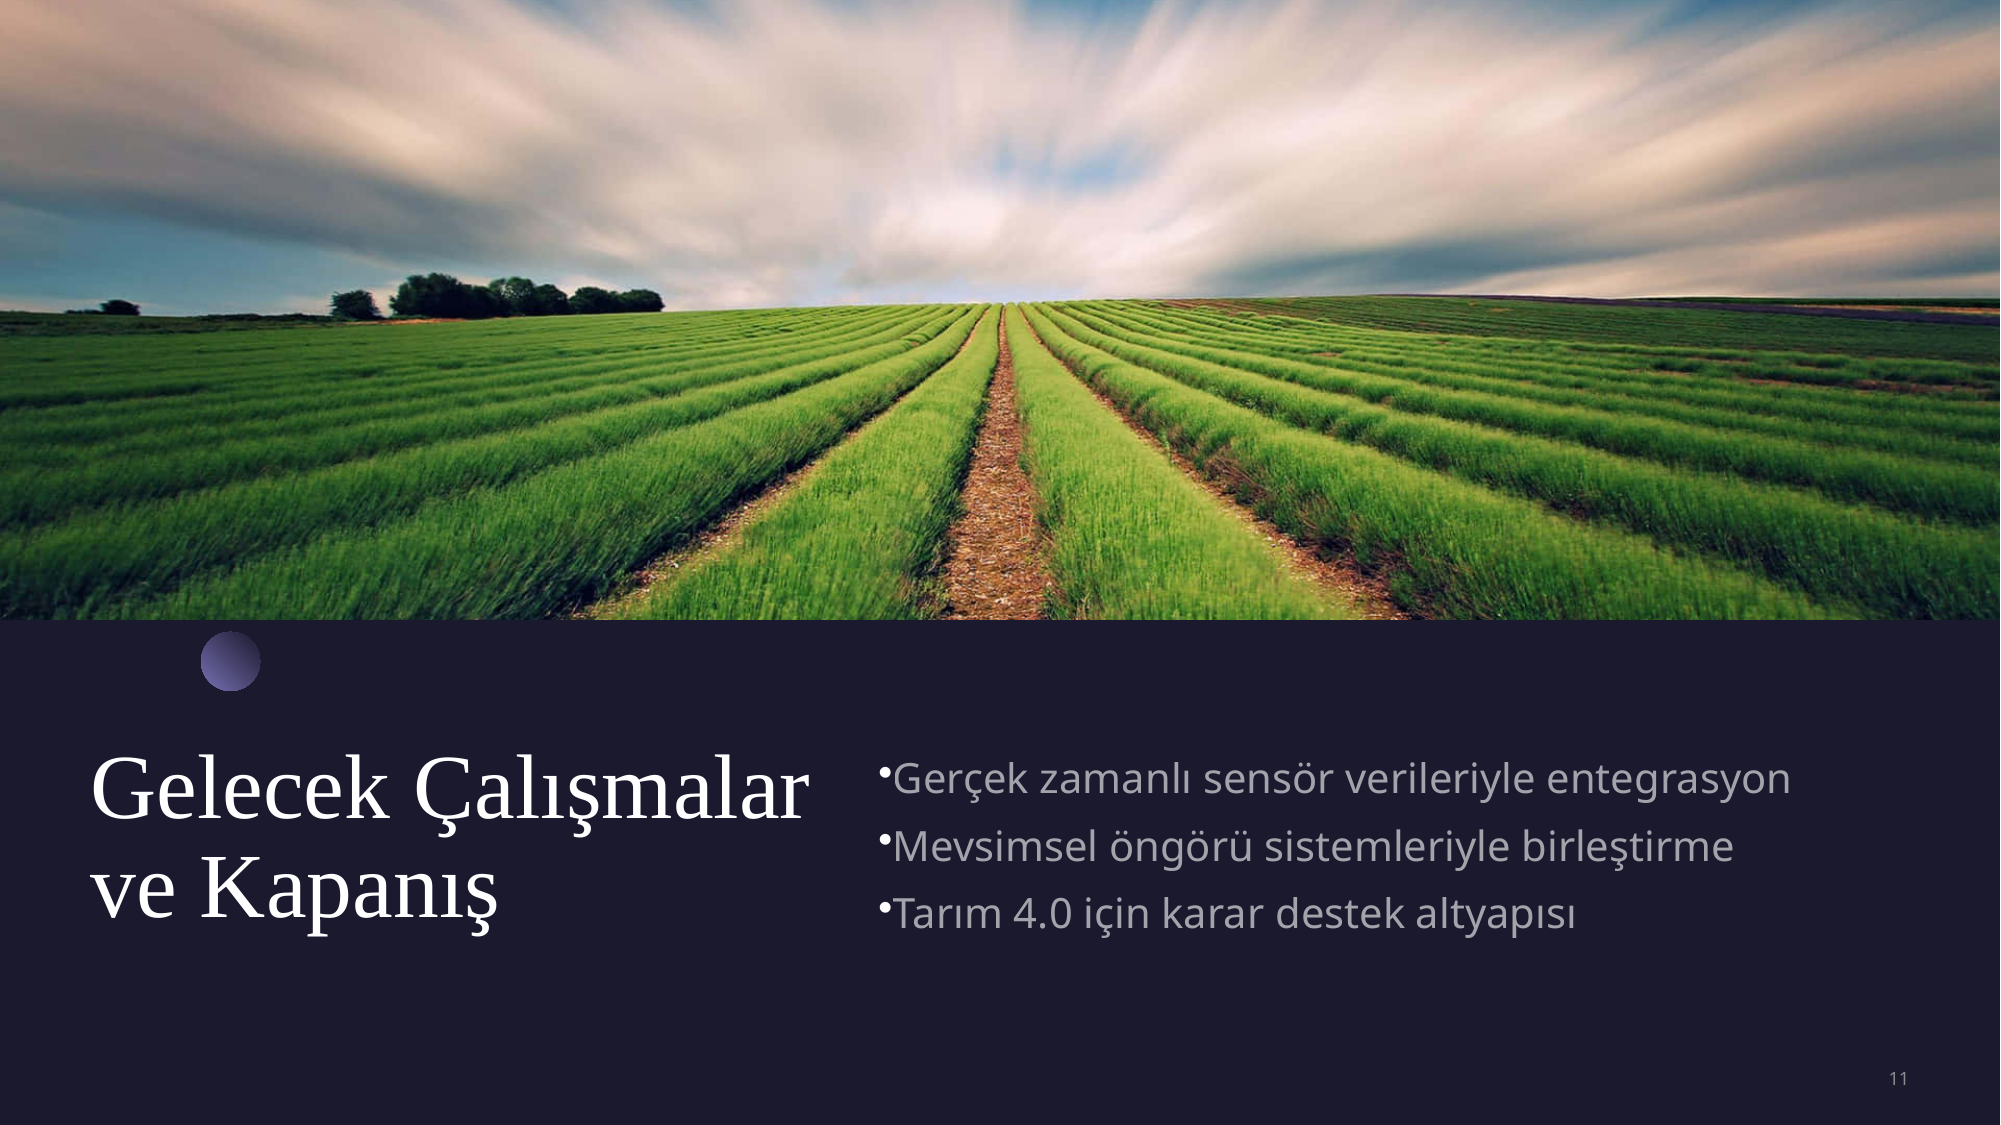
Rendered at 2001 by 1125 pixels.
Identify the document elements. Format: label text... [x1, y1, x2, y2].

picture [0, 0, 2000, 620]
list Gerçek zamanlı sensör verileriyle entegrasyon Mevsimsel öngörü sistemleriyle birleştirme Tarım 4.0 için karar destek altyapısı [863, 739, 1884, 997]
slide_number 11 [1632, 1067, 1910, 1093]
title Gelecek Çalışmalar ve Kapanış [90, 739, 829, 996]
